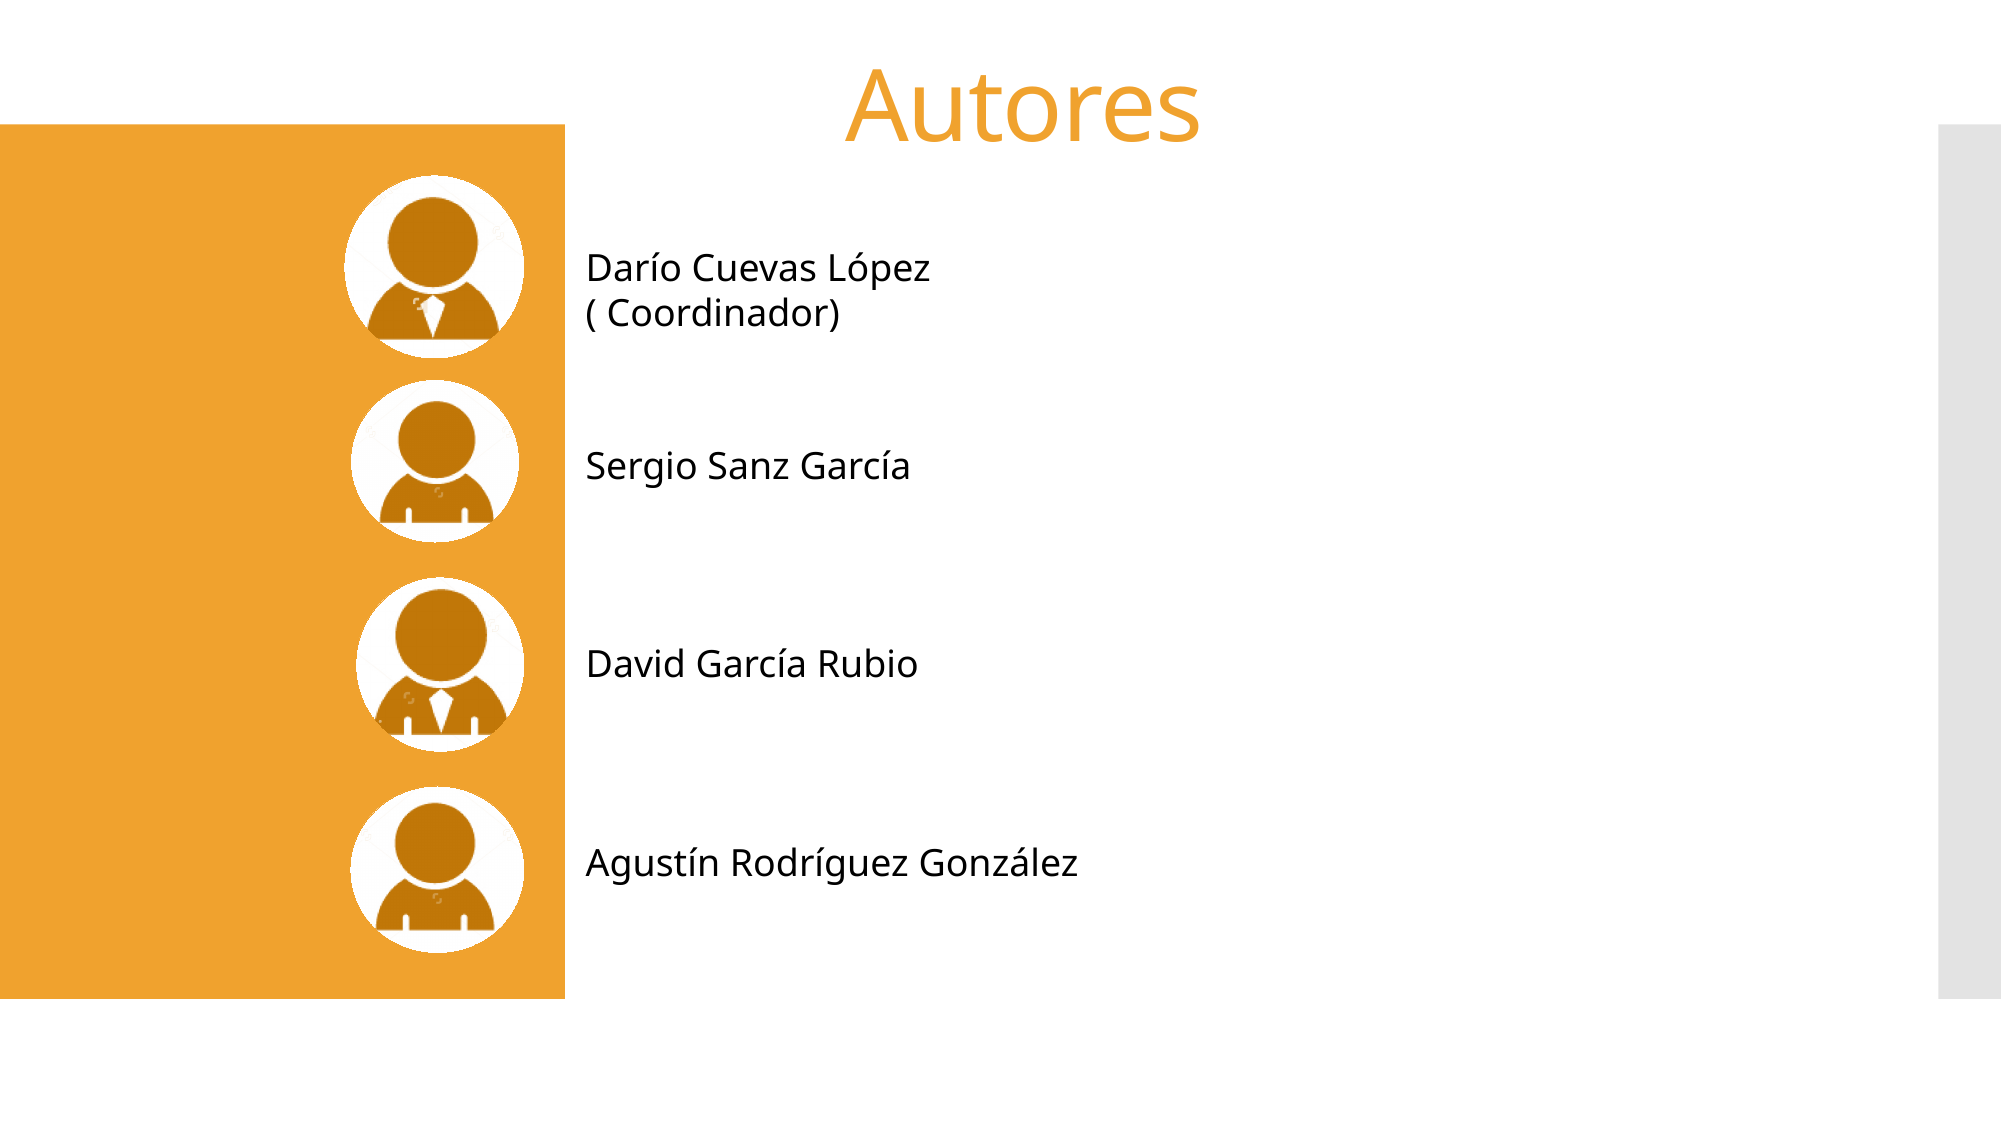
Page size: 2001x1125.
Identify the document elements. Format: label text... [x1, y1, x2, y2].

text_box Sergio Sanz García [570, 434, 1186, 495]
text_box David García Rubio [570, 633, 1186, 693]
picture [343, 174, 525, 360]
text_box Autores [830, 16, 1267, 201]
text_box Darío Cuevas López ( Coordinador) [570, 236, 1186, 342]
picture [355, 576, 525, 753]
picture [350, 379, 520, 544]
text_box Agustín Rodríguez González [570, 831, 1186, 892]
picture [349, 785, 525, 954]
